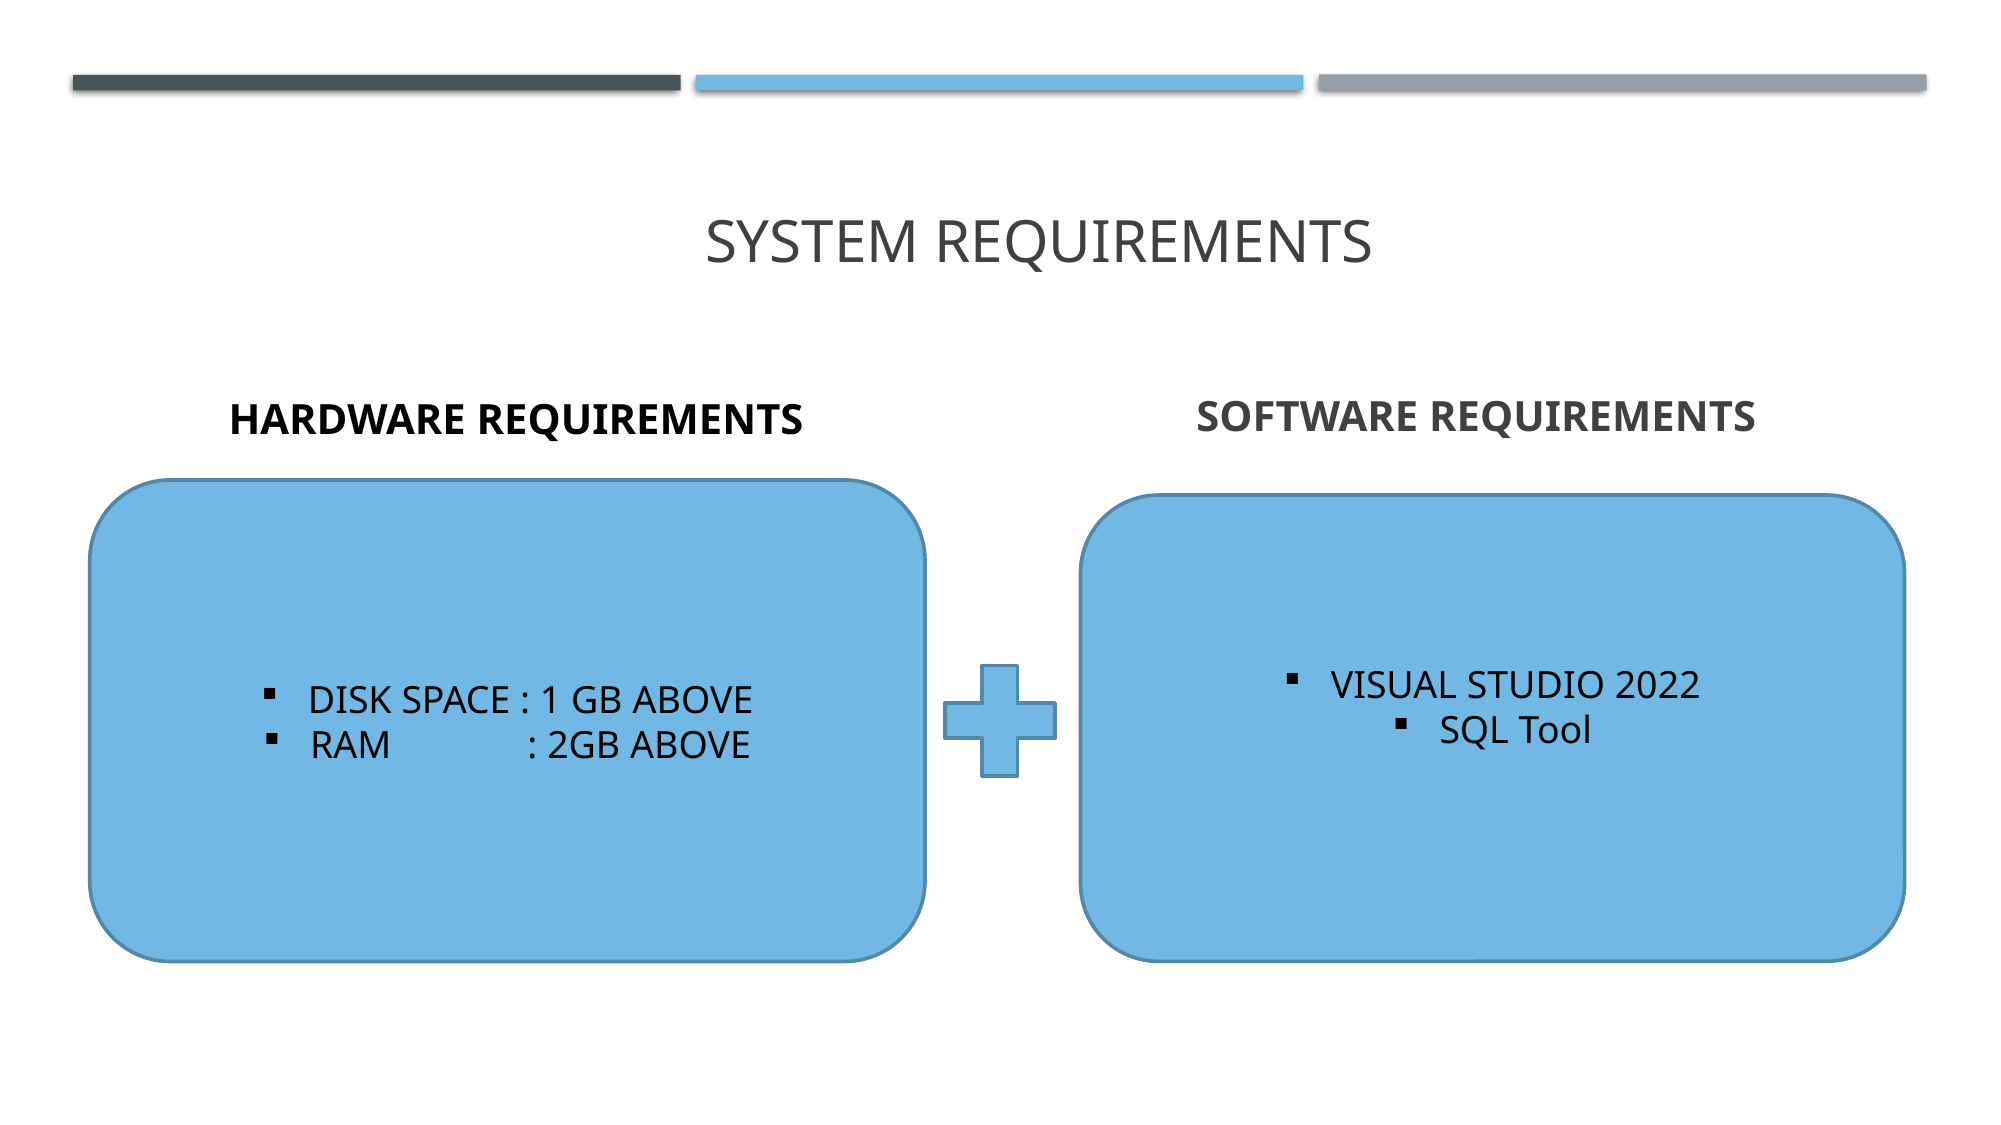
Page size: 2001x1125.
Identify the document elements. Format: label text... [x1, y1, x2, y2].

text_box VISUAL STUDIO 2022 SQL Tool [1078, 493, 1907, 964]
text_box [943, 664, 1057, 778]
text_box DISK SPACE : 1 GB ABOVE RAM : 2GB ABOVE [87, 478, 927, 964]
list HARDWARE REQUIREMENTS [95, 369, 948, 461]
title SYSTEM REQUIREMENTS [95, 119, 1905, 282]
list SOFTWARE REQUIREMENTS [1052, 369, 1905, 460]
